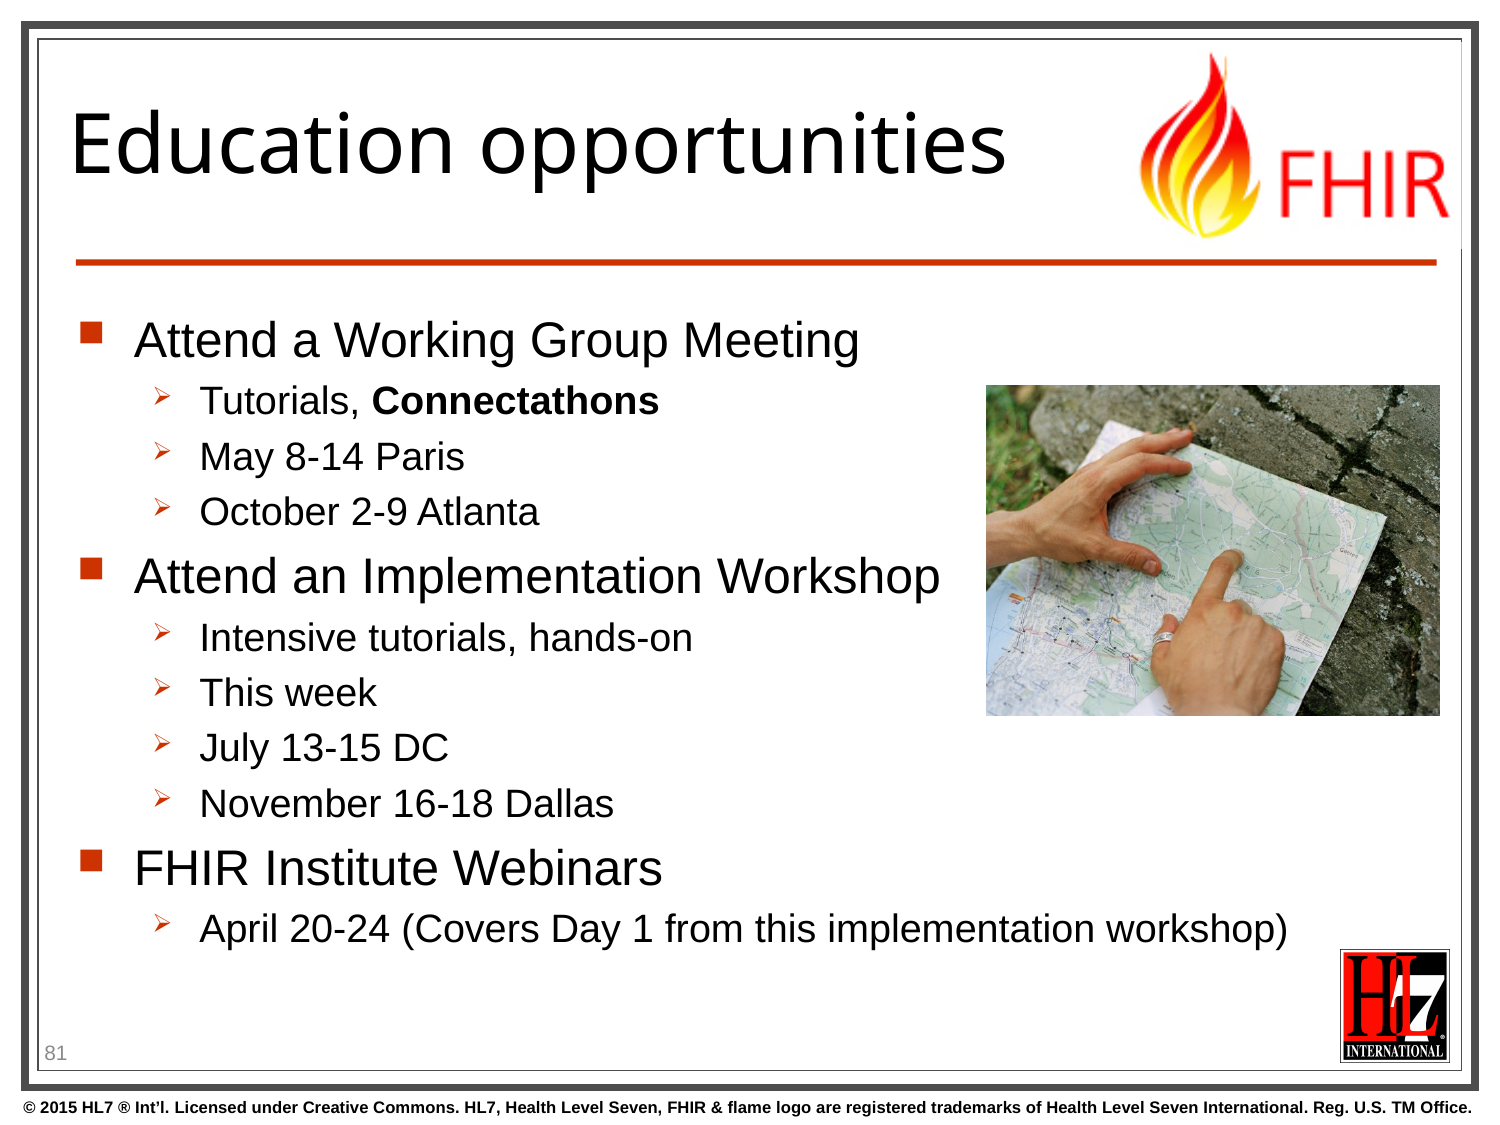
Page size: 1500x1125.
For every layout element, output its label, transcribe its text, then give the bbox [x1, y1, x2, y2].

list Attend a Working Group Meeting Tutorials, Connectathons May 8-14 Paris October 2-9 Atlanta Attend an Implementation Workshop Intensive tutorials, hands-on This week July 13-15 DC November 16-18 Dallas FHIR Institute Webinars April 20-24 (Covers Day 1 from this implementation workshop) [62, 299, 1438, 1059]
title Education opportunities [53, 54, 1122, 244]
picture [985, 385, 1440, 717]
picture [1340, 949, 1450, 1063]
slide_number 81 [29, 1034, 148, 1071]
picture [1124, 42, 1462, 249]
